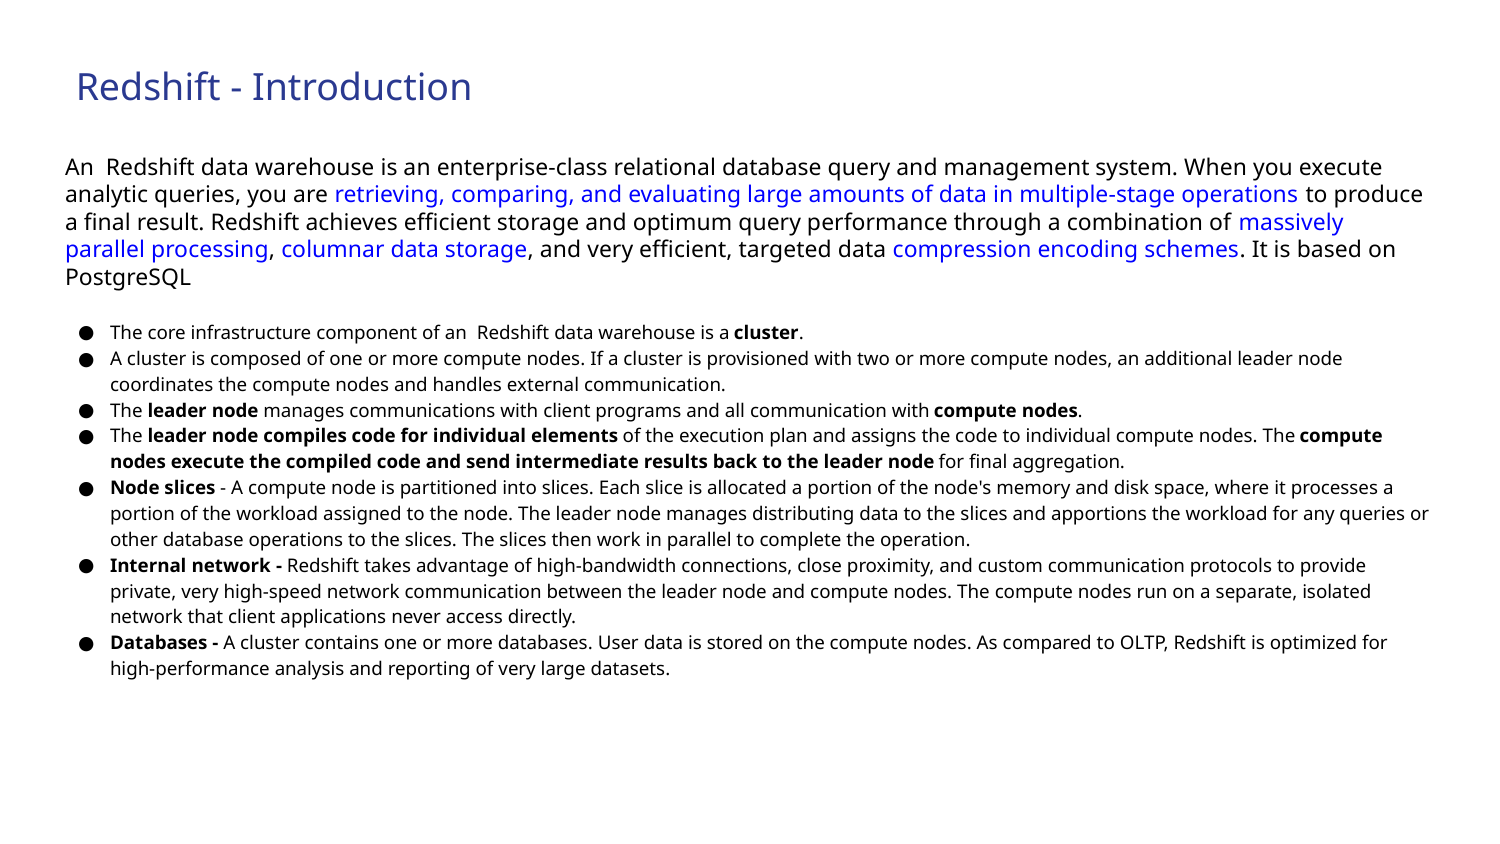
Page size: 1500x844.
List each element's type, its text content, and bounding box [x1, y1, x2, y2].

title Redshift - Introduction [51, 41, 1392, 166]
text_box An Redshift data warehouse is an enterprise-class relational database query and management system. When you execute analytic queries, you are retrieving, comparing, and evaluating large amounts of data in multiple-stage operations to produce a final result. Redshift achieves efficient storage and optimum query performance through a combination of massively parallel processing, columnar data storage, and very efficient, targeted data compression encoding schemes. It is based on PostgreSQL The core infrastructure component of an Redshift data warehouse is a cluster. A cluster is composed of one or more compute nodes. If a cluster is provisioned with two or more compute nodes, an additional leader node coordinates the compute nodes and handles external communication. The leader node manages communications with client programs and all communication with compute nodes. The leader node compiles code for individual elements of the execution plan and assigns the code to individual compute nodes. The compute nodes execute the compiled code and send intermediate results back to the leader node for final aggregation. Node slices - A compute node is partitioned into slices. Each slice is allocated a portion of the node's memory and disk space, where it processes a portion of the workload assigned to the node. The leader node manages distributing data to the slices and apportions the workload for any queries or other database operations to the slices. The slices then work in parallel to complete the operation. Internal network - Redshift takes advantage of high-bandwidth connections, close proximity, and custom communication protocols to provide private, very high-speed network communication between the leader node and compute nodes. The compute nodes run on a separate, isolated network that client applications never access directly. Databases - A cluster contains one or more databases. User data is stored on the compute nodes. As compared to OLTP, Redshift is optimized for high-performance analysis and reporting of very large datasets. [50, 137, 1444, 630]
